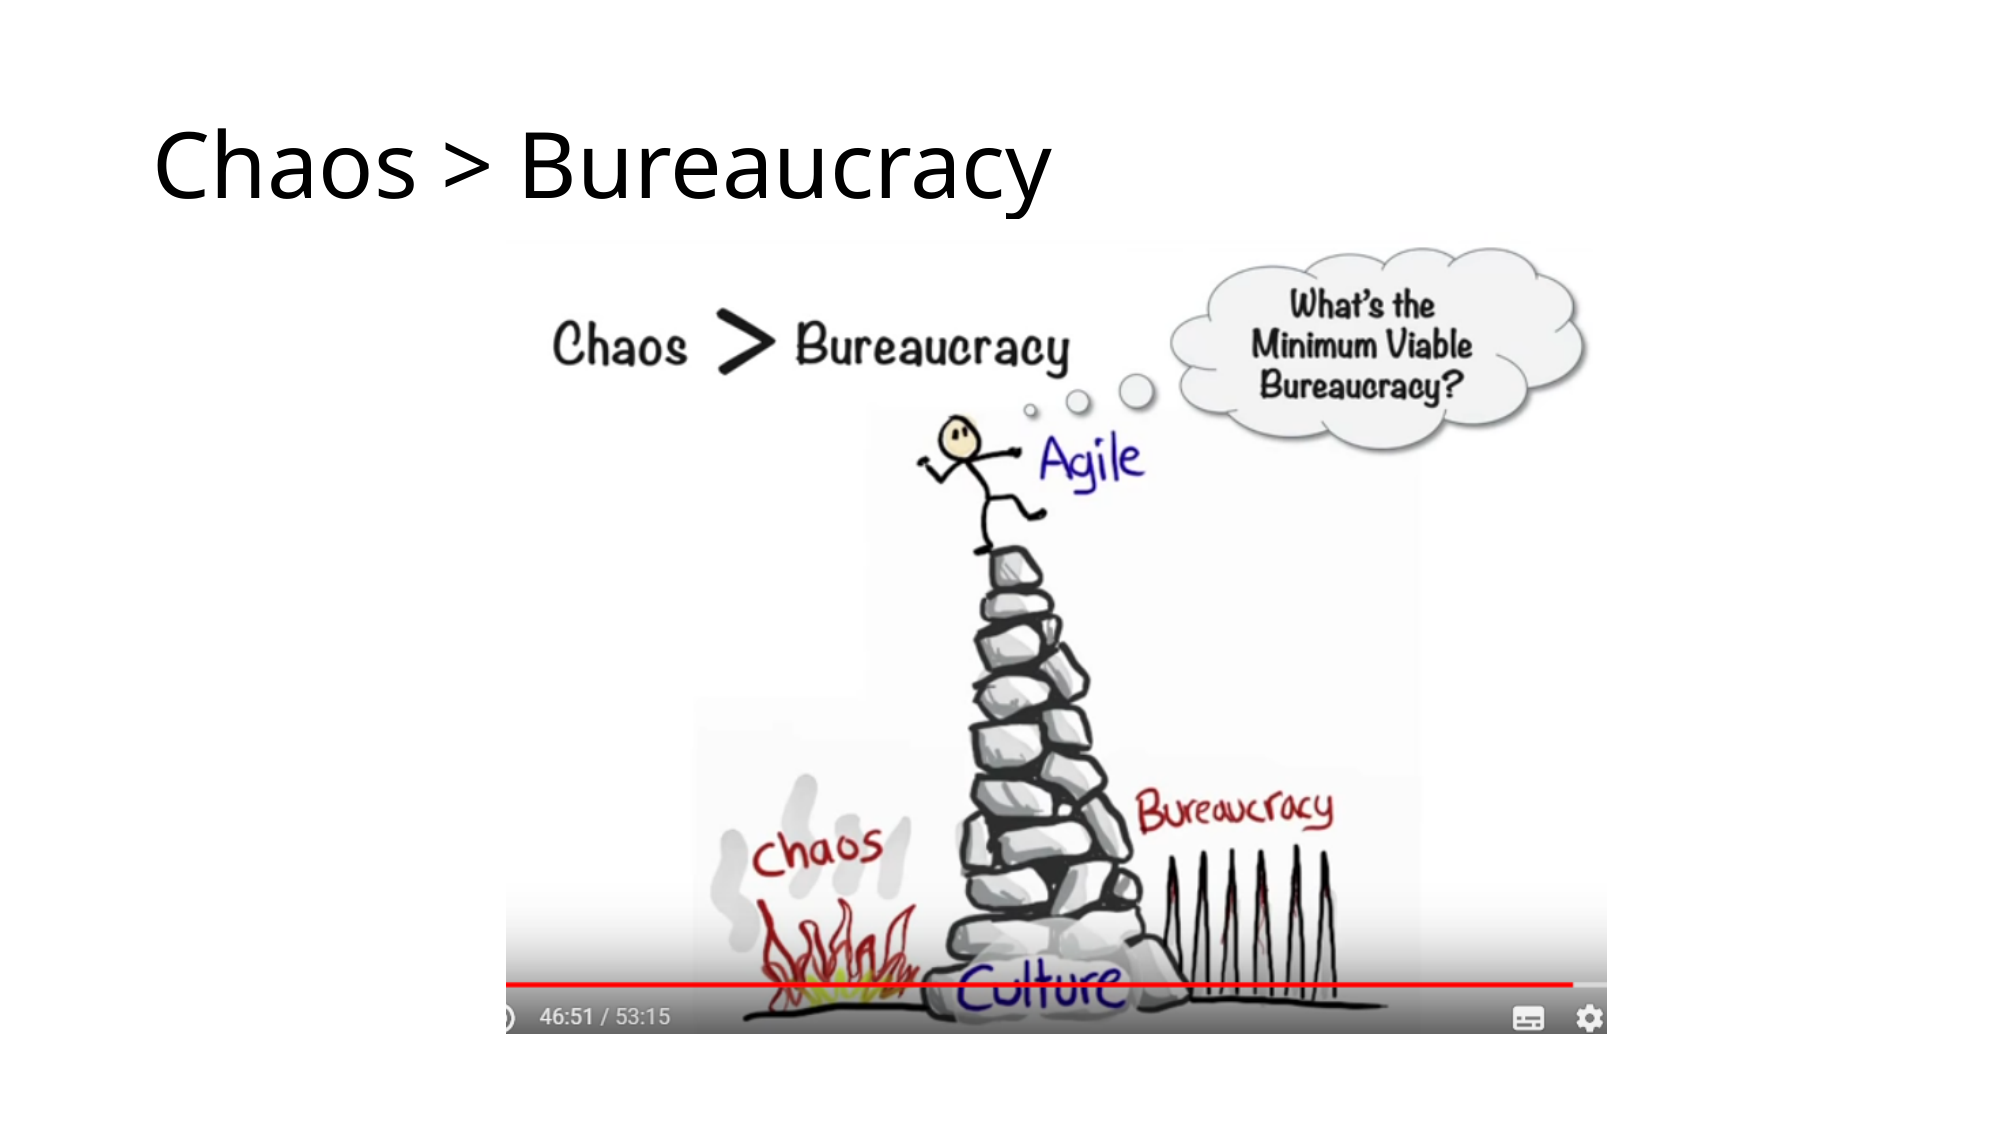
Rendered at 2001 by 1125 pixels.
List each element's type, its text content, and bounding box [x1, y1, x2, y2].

picture [506, 219, 1607, 1034]
title Chaos > Bureaucracy [137, 59, 1863, 278]
